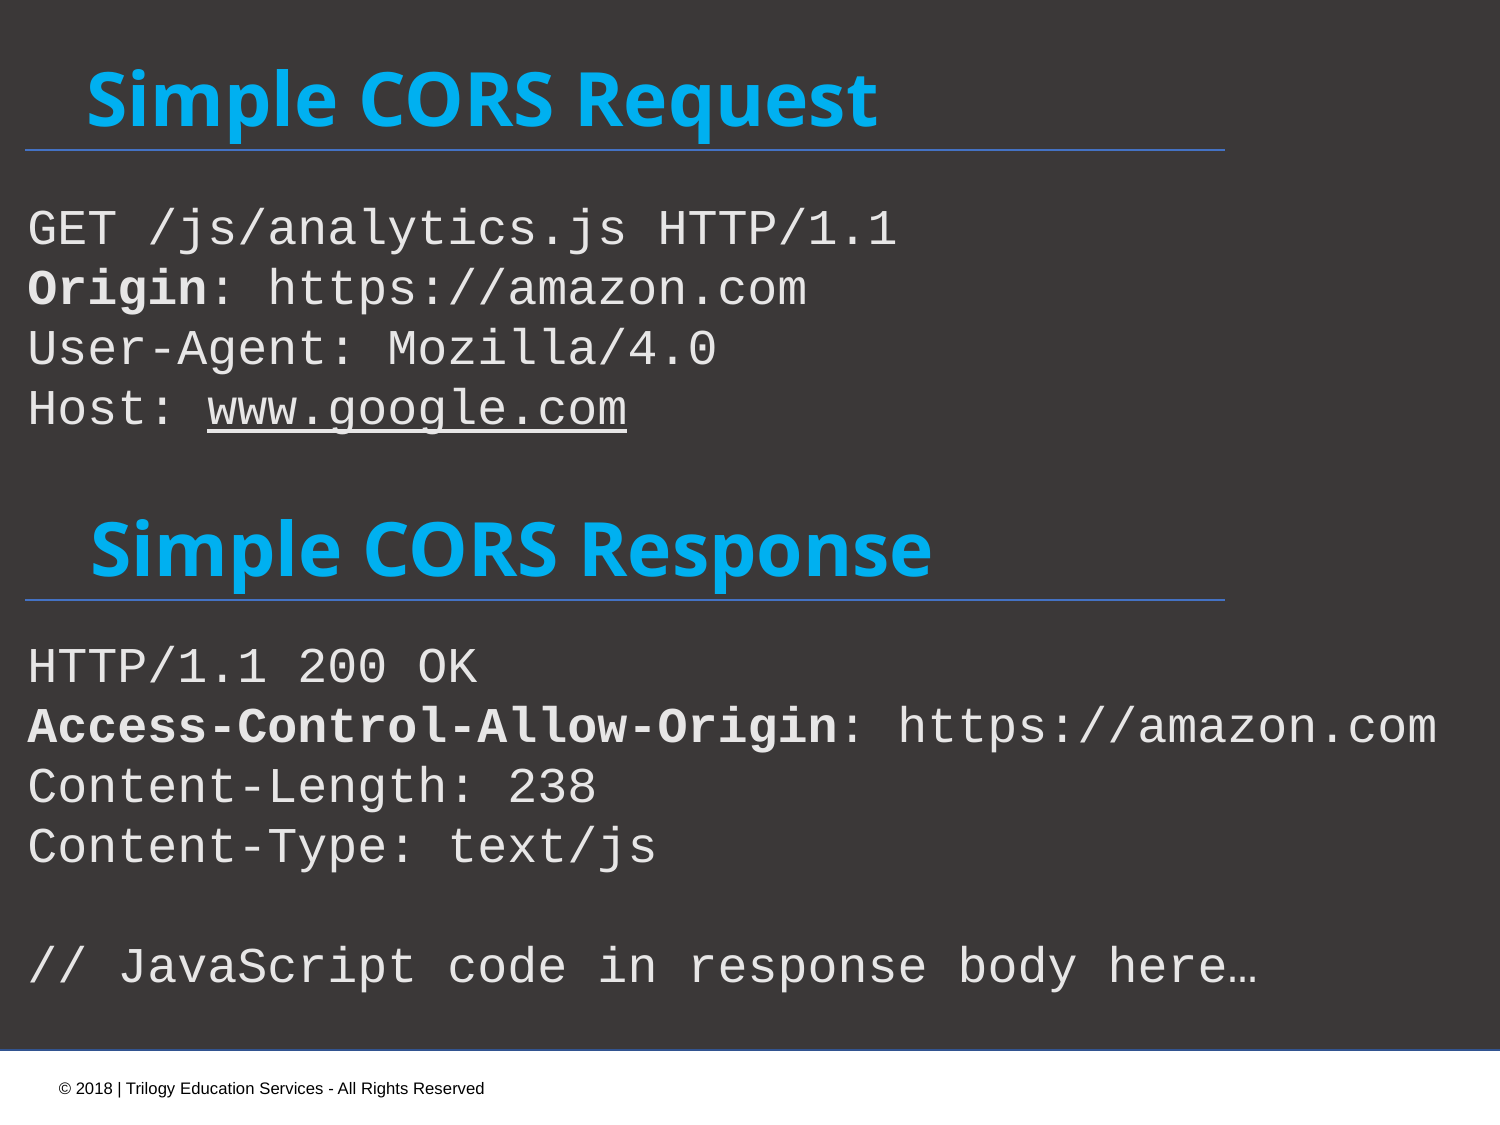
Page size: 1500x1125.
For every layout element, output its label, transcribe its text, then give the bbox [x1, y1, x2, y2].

text_box Simple CORS Request [71, 43, 895, 149]
text_box [0, 0, 1500, 1051]
text_box HTTP/1.1 200 OK Access-Control-Allow-Origin: https://amazon.com Content-Length: 238 Content-Type: text/js // JavaScript code in response body here… [0, 624, 1463, 1000]
text_box Simple CORS Response [75, 493, 950, 599]
text_box GET /js/analytics.js HTTP/1.1 Origin: https://amazon.com User-Agent: Mozilla/4.0 Host: www.google.com [0, 187, 1063, 503]
